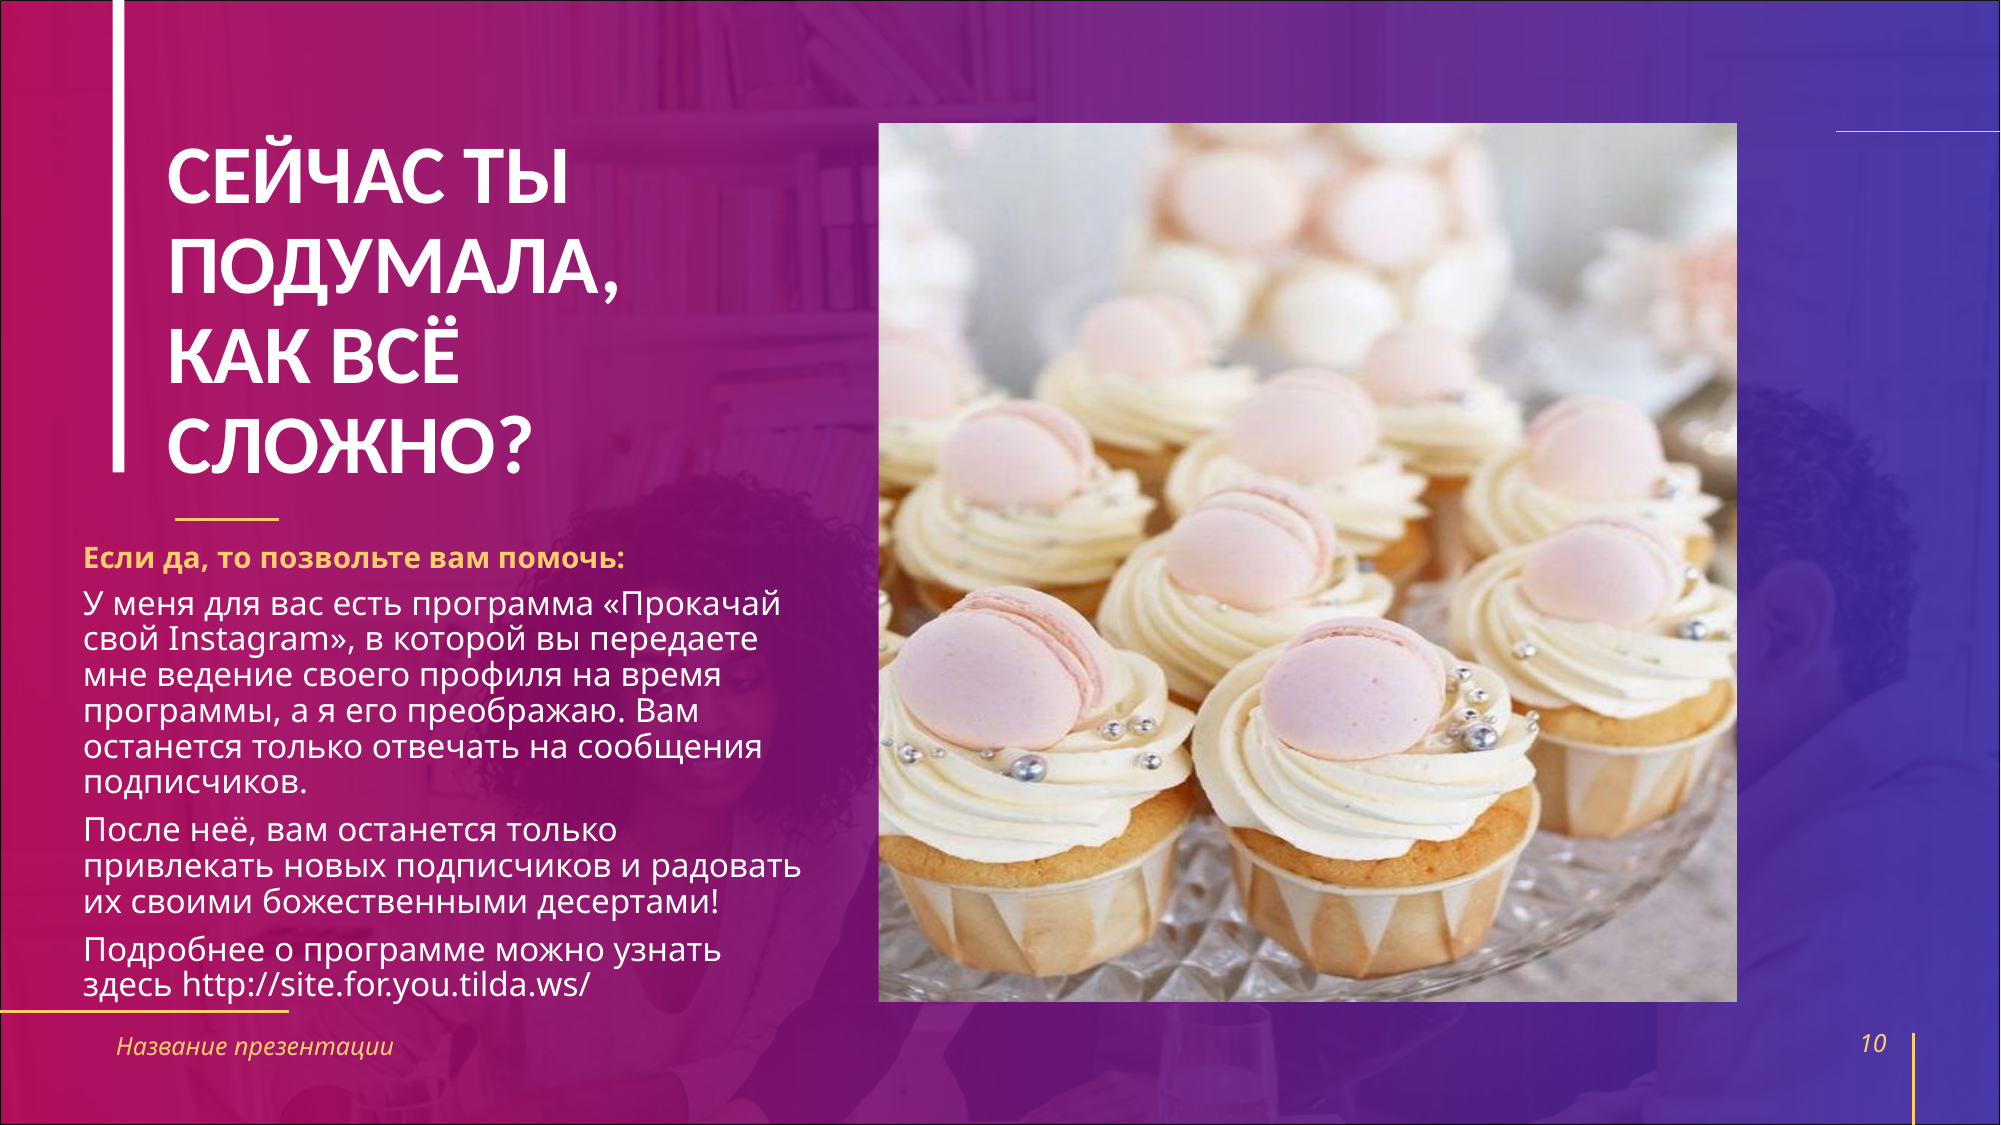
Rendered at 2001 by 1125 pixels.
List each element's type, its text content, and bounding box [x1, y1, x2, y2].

footer Название презентации [100, 1015, 636, 1075]
picture [878, 123, 1737, 1002]
slide_number 10 [1451, 1015, 1902, 1075]
list Если да, то позвольте вам помочь: У меня для вас есть программа «Прокачай свой Instagram», в которой вы передаете мне ведение своего профиля на время программы, а я его преображаю. Вам останется только отвечать на сообщения подписчиков. После неё, вам останется только привлекать новых подписчиков и радовать их своими божественными десертами! Подробнее о программе можно узнать здесь http://site.for.you.tilda.ws/ [67, 535, 828, 1045]
title СЕЙЧАС ТЫ ПОДУМАЛА, КАК ВСЁ СЛОЖНО? [152, 106, 798, 500]
